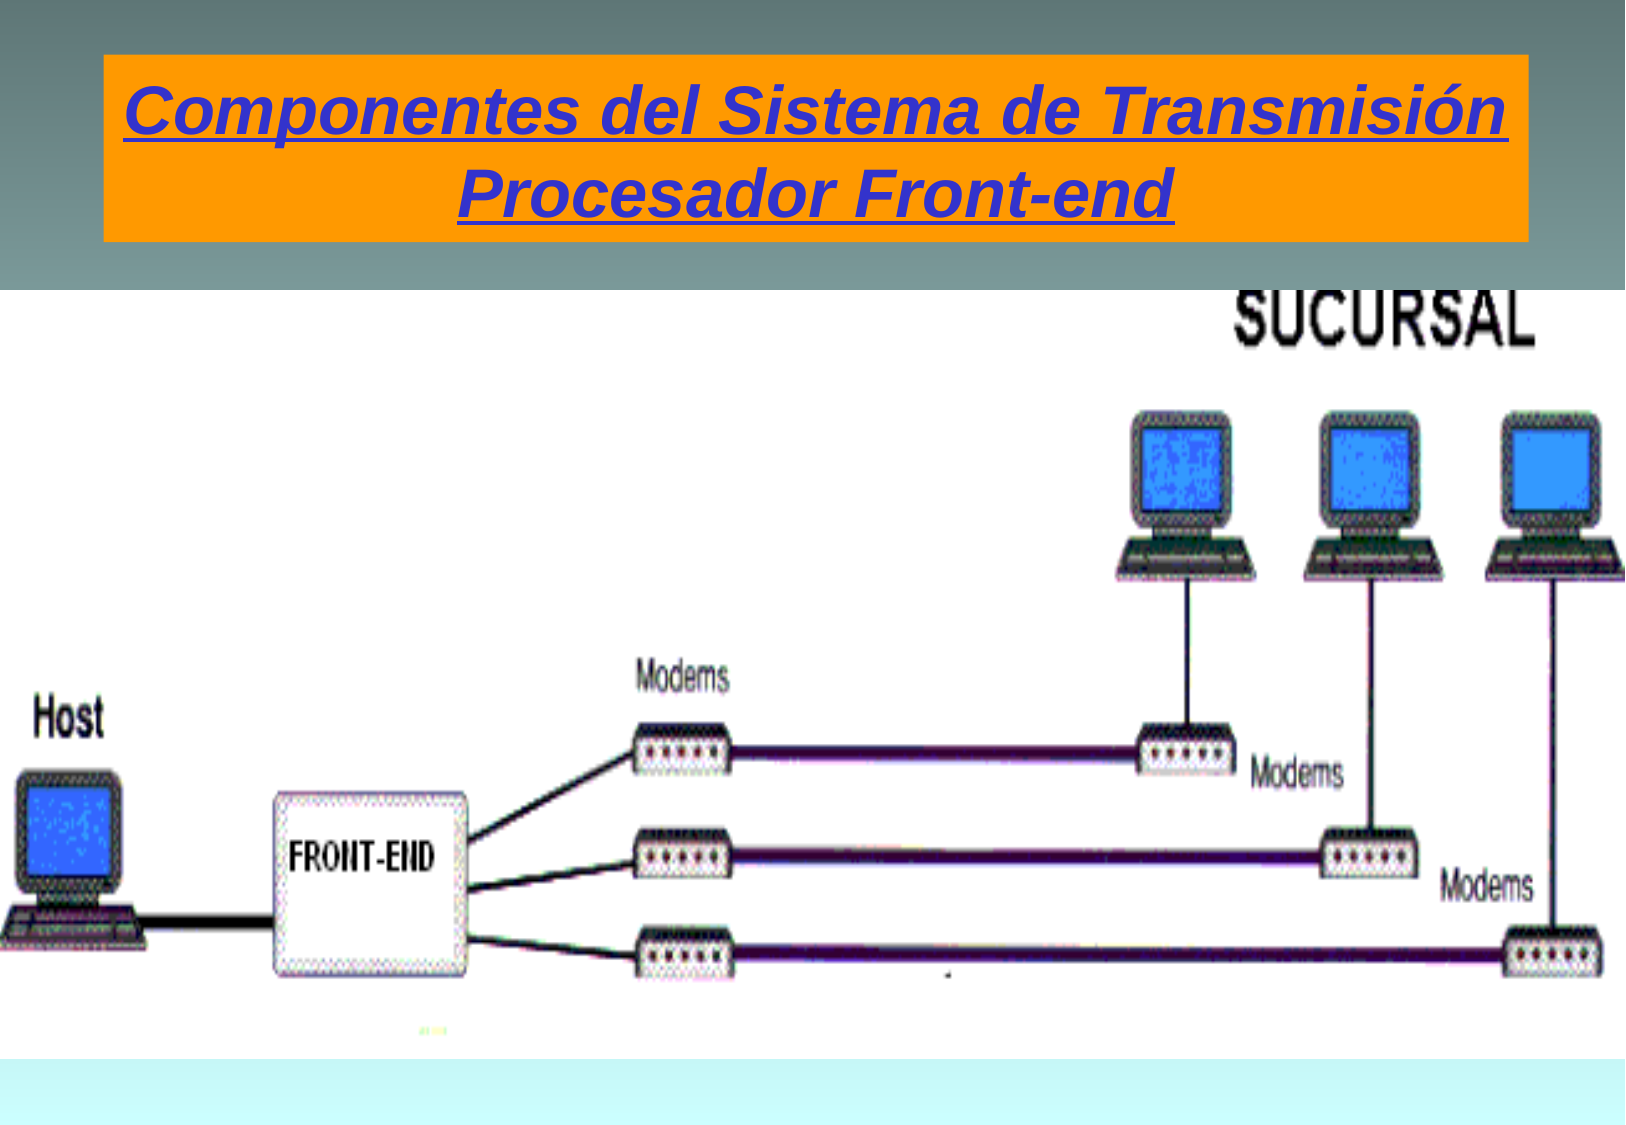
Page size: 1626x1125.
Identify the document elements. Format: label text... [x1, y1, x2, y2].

title Componentes del Sistema de Transmisión Procesador Front-end [103, 54, 1529, 243]
picture [0, 290, 1625, 1059]
